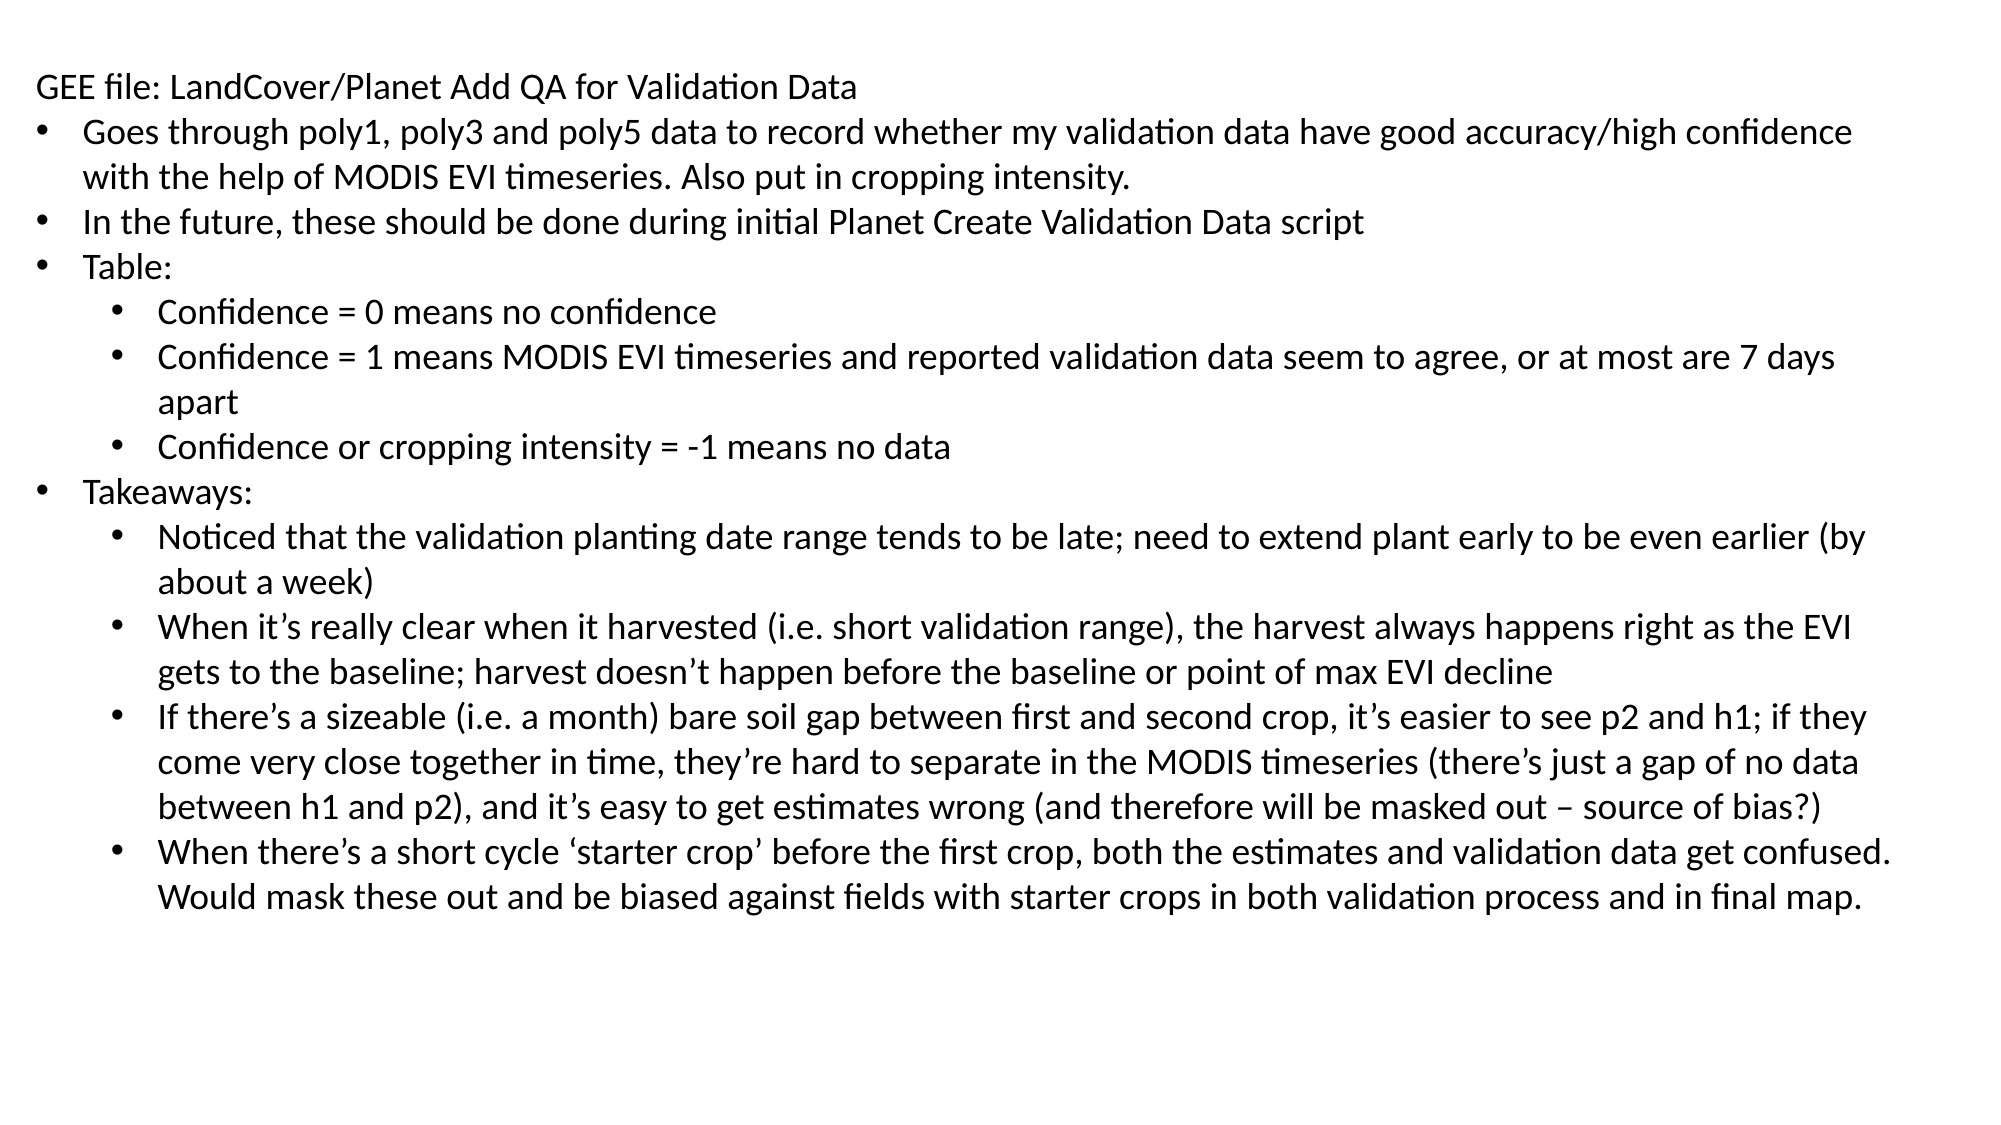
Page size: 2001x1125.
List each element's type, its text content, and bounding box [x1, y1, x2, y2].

text_box GEE file: LandCover/Planet Add QA for Validation Data Goes through poly1, poly3 and poly5 data to record whether my validation data have good accuracy/high confidence with the help of MODIS EVI timeseries. Also put in cropping intensity. In the future, these should be done during initial Planet Create Validation Data script Table: Confidence = 0 means no confidence Confidence = 1 means MODIS EVI timeseries and reported validation data seem to agree, or at most are 7 days apart Confidence or cropping intensity = -1 means no data Takeaways: Noticed that the validation planting date range tends to be late; need to extend plant early to be even earlier (by about a week) When it’s really clear when it harvested (i.e. short validation range), the harvest always happens right as the EVI gets to the baseline; harvest doesn’t happen before the baseline or point of max EVI decline If there’s a sizeable (i.e. a month) bare soil gap between first and second crop, it’s easier to see p2 and h1; if they come very close together in time, they’re hard to separate in the MODIS timeseries (there’s just a gap of no data between h1 and p2), and it’s easy to get estimates wrong (and therefore will be masked out – source of bias?) When there’s a short cycle ‘starter crop’ before the first crop, both the estimates and validation data get confused. Would mask these out and be biased against fields with starter crops in both validation process and in final map. [21, 54, 1930, 970]
